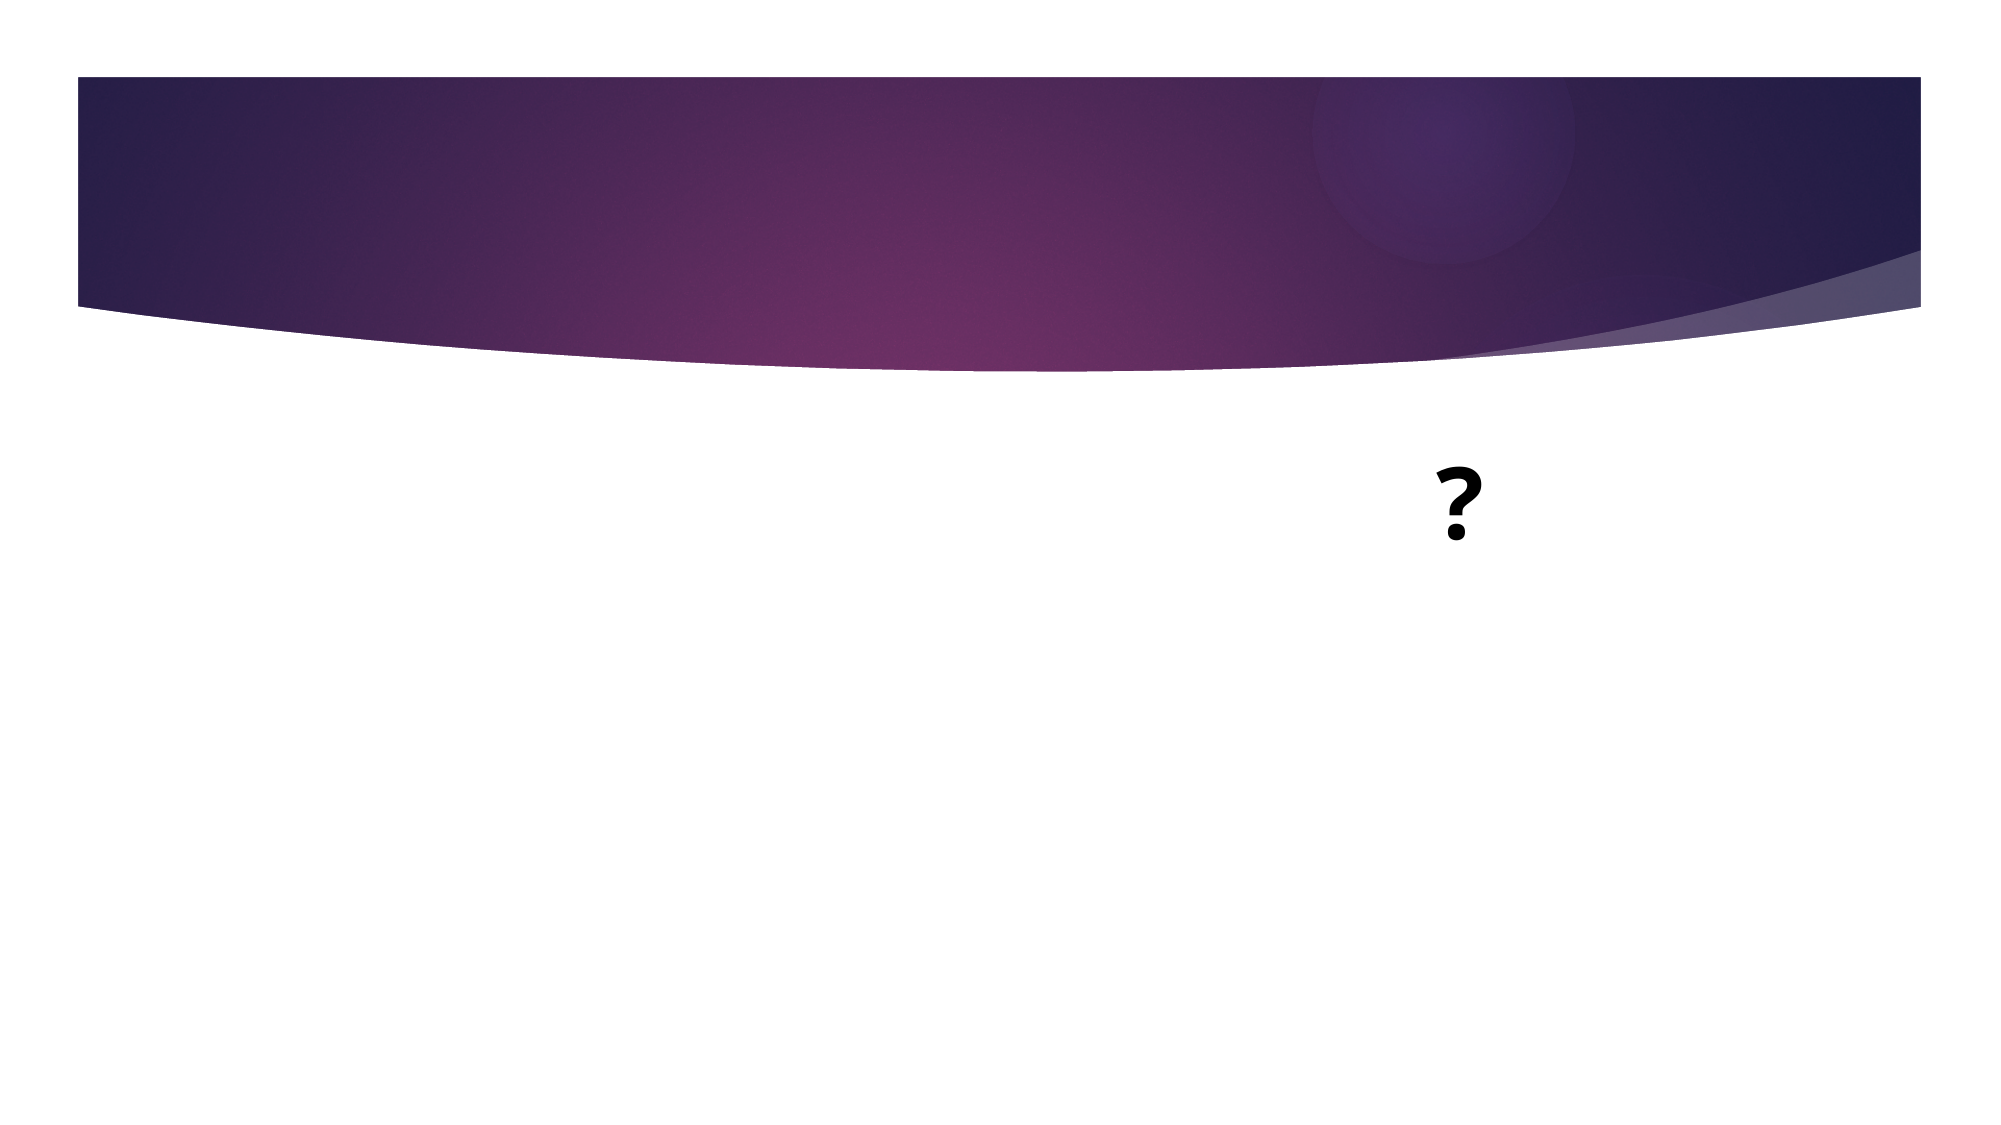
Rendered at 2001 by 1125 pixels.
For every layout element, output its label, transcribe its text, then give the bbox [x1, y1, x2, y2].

slide_number 18 [1698, 48, 1836, 175]
text_box Alternative Techniques?? [222, 432, 1753, 568]
